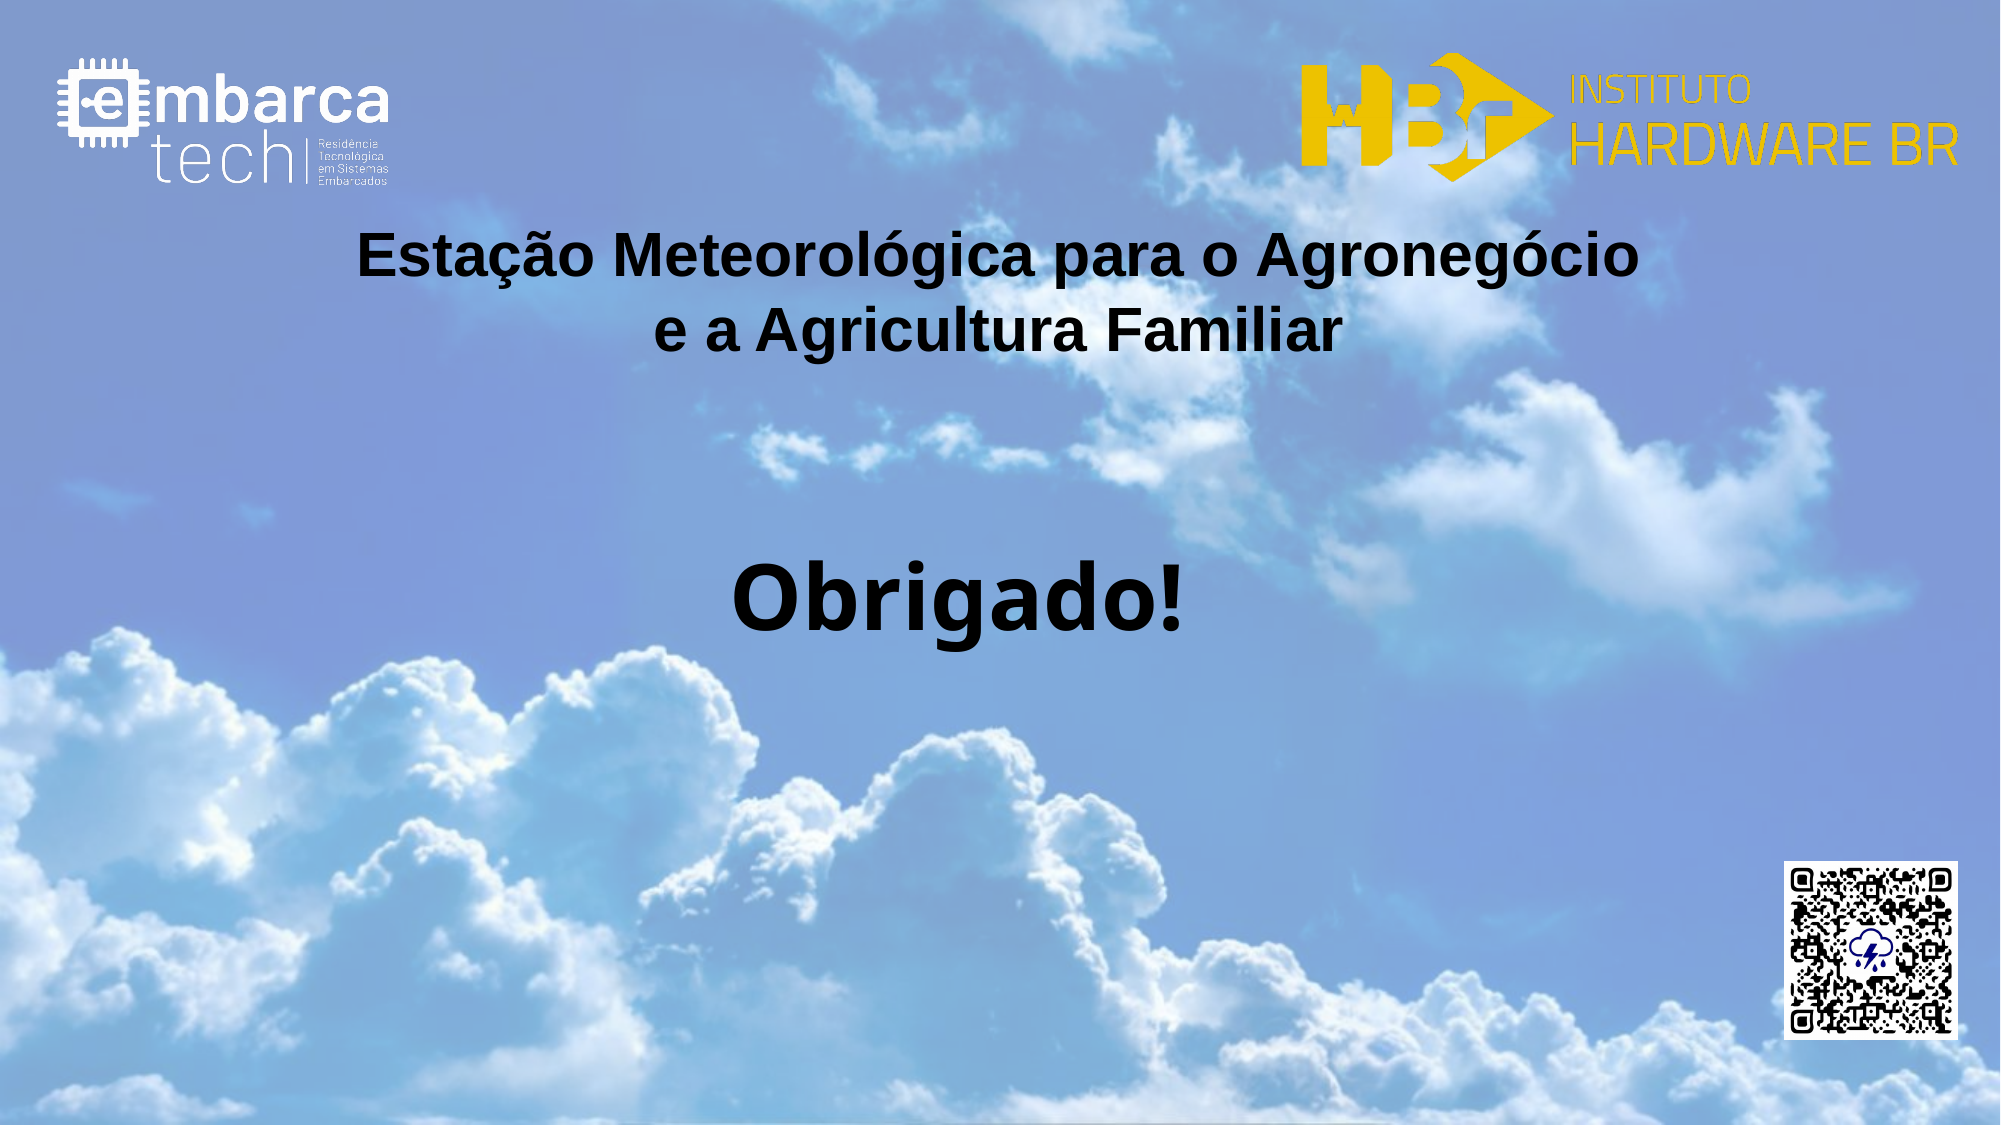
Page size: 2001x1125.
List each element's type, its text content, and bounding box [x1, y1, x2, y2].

text_box Obrigado! [715, 531, 1283, 657]
text_box Estação Meteorológica para o Agronegócio e a Agricultura Familiar​​ [61, 206, 1937, 372]
picture [0, 0, 2001, 1125]
